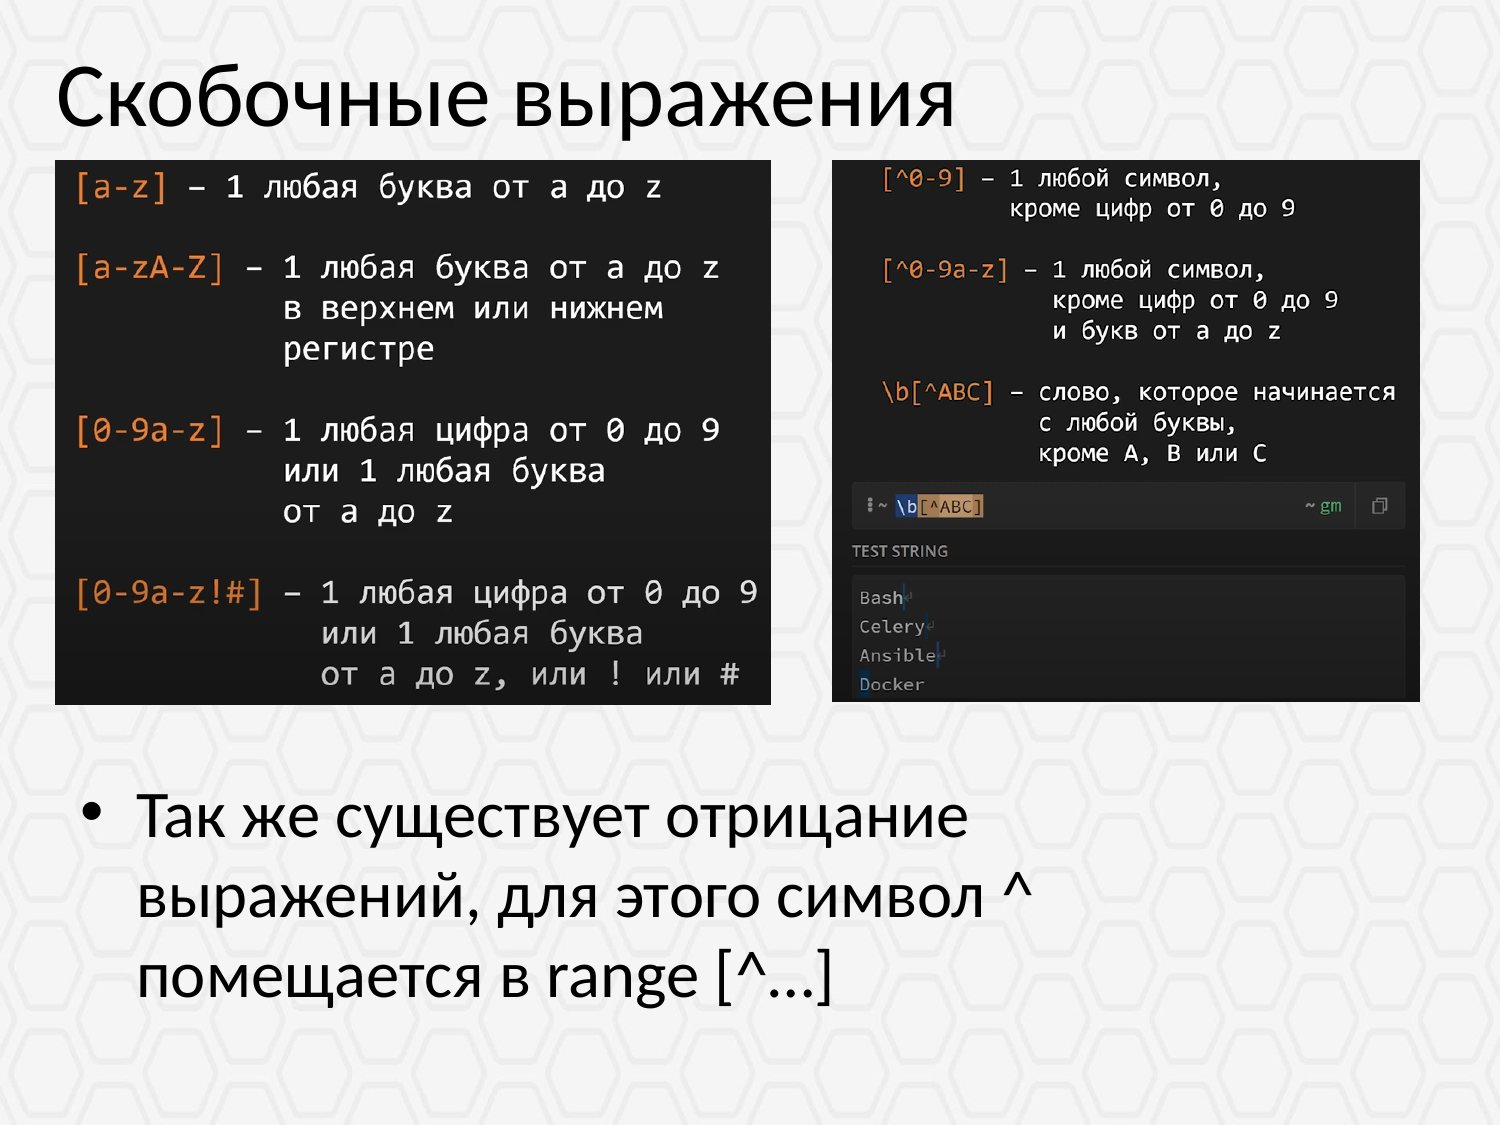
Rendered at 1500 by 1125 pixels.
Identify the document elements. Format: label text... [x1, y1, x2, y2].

picture [0, 0, 1500, 1125]
list Так же существует отрицание выражений, для этого символ ^ помещается в range [^…] [64, 763, 1294, 1039]
title Скобочные выражения [17, 0, 999, 184]
